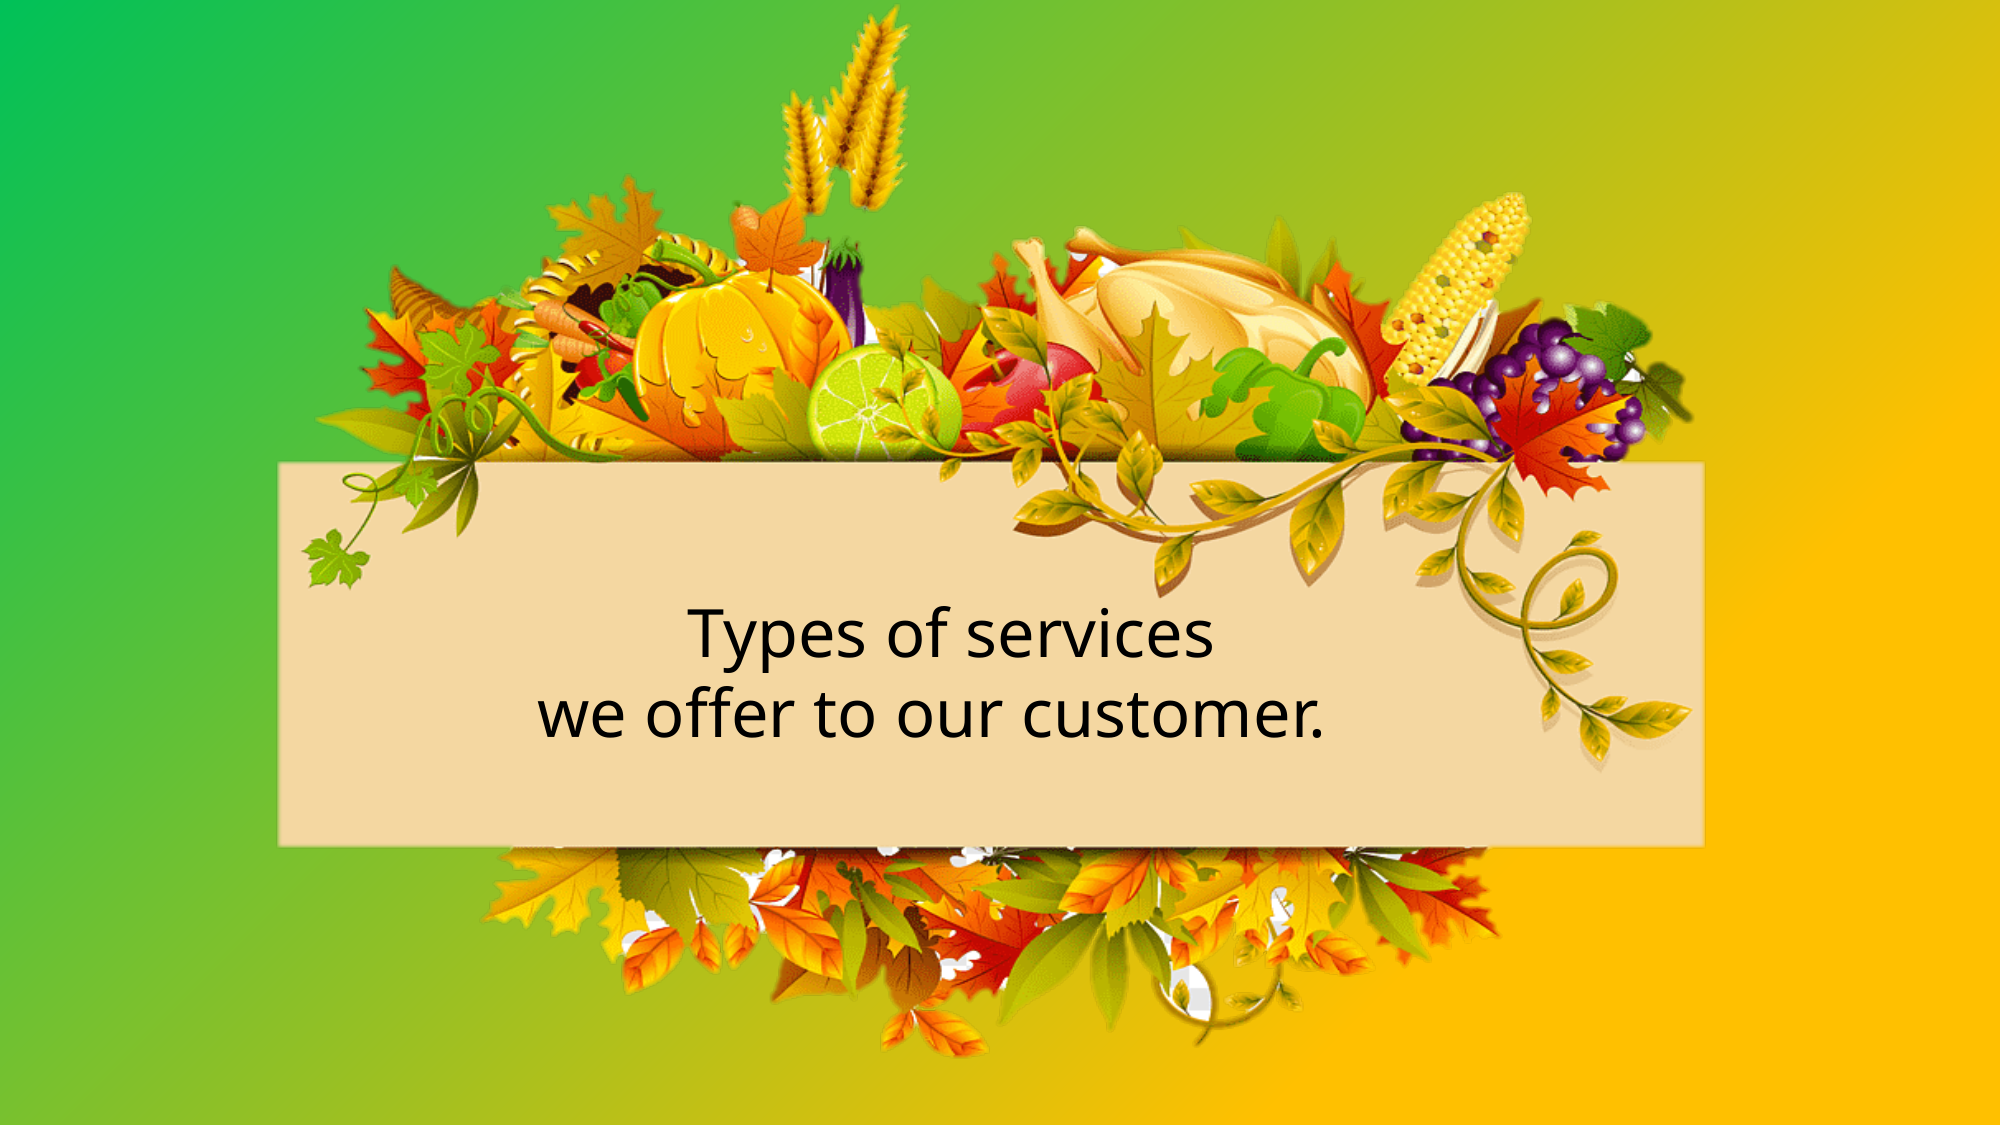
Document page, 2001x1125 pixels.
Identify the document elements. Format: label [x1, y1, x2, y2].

picture [249, 0, 1734, 1109]
